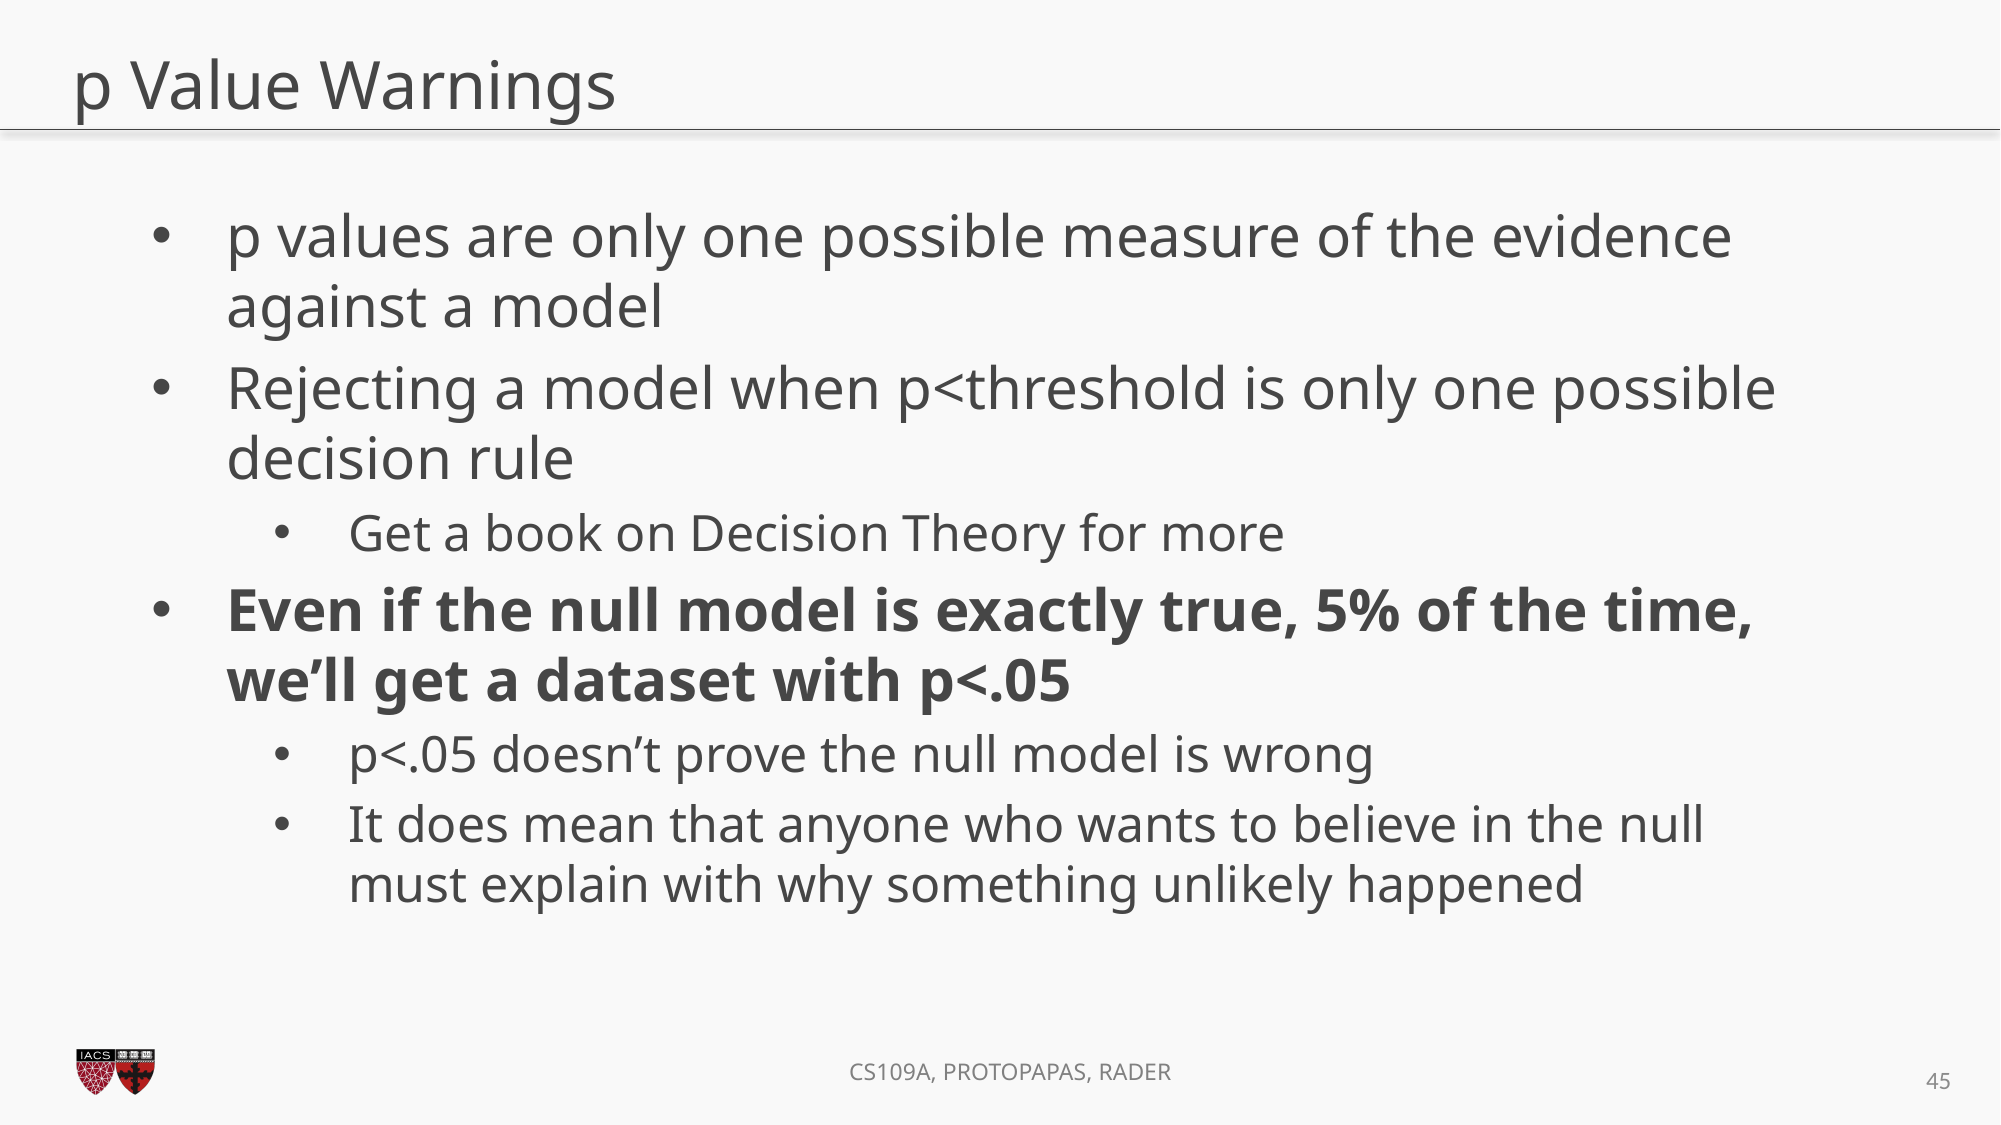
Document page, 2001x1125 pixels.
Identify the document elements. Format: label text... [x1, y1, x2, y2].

title p Value Warnings [57, 35, 1943, 162]
picture [75, 1049, 155, 1095]
slide_number 45 [1500, 1050, 1967, 1110]
list p values are only one possible measure of the evidence against a model Rejecting a model when p<threshold is only one possible decision rule Get a book on Decision Theory for more Even if the null model is exactly true, 5% of the time, we’ll get a dataset with p<.05 p<.05 doesn’t prove the null model is wrong It does mean that anyone who wants to believe in the null must explain with why something unlikely happened [136, 192, 1831, 1010]
